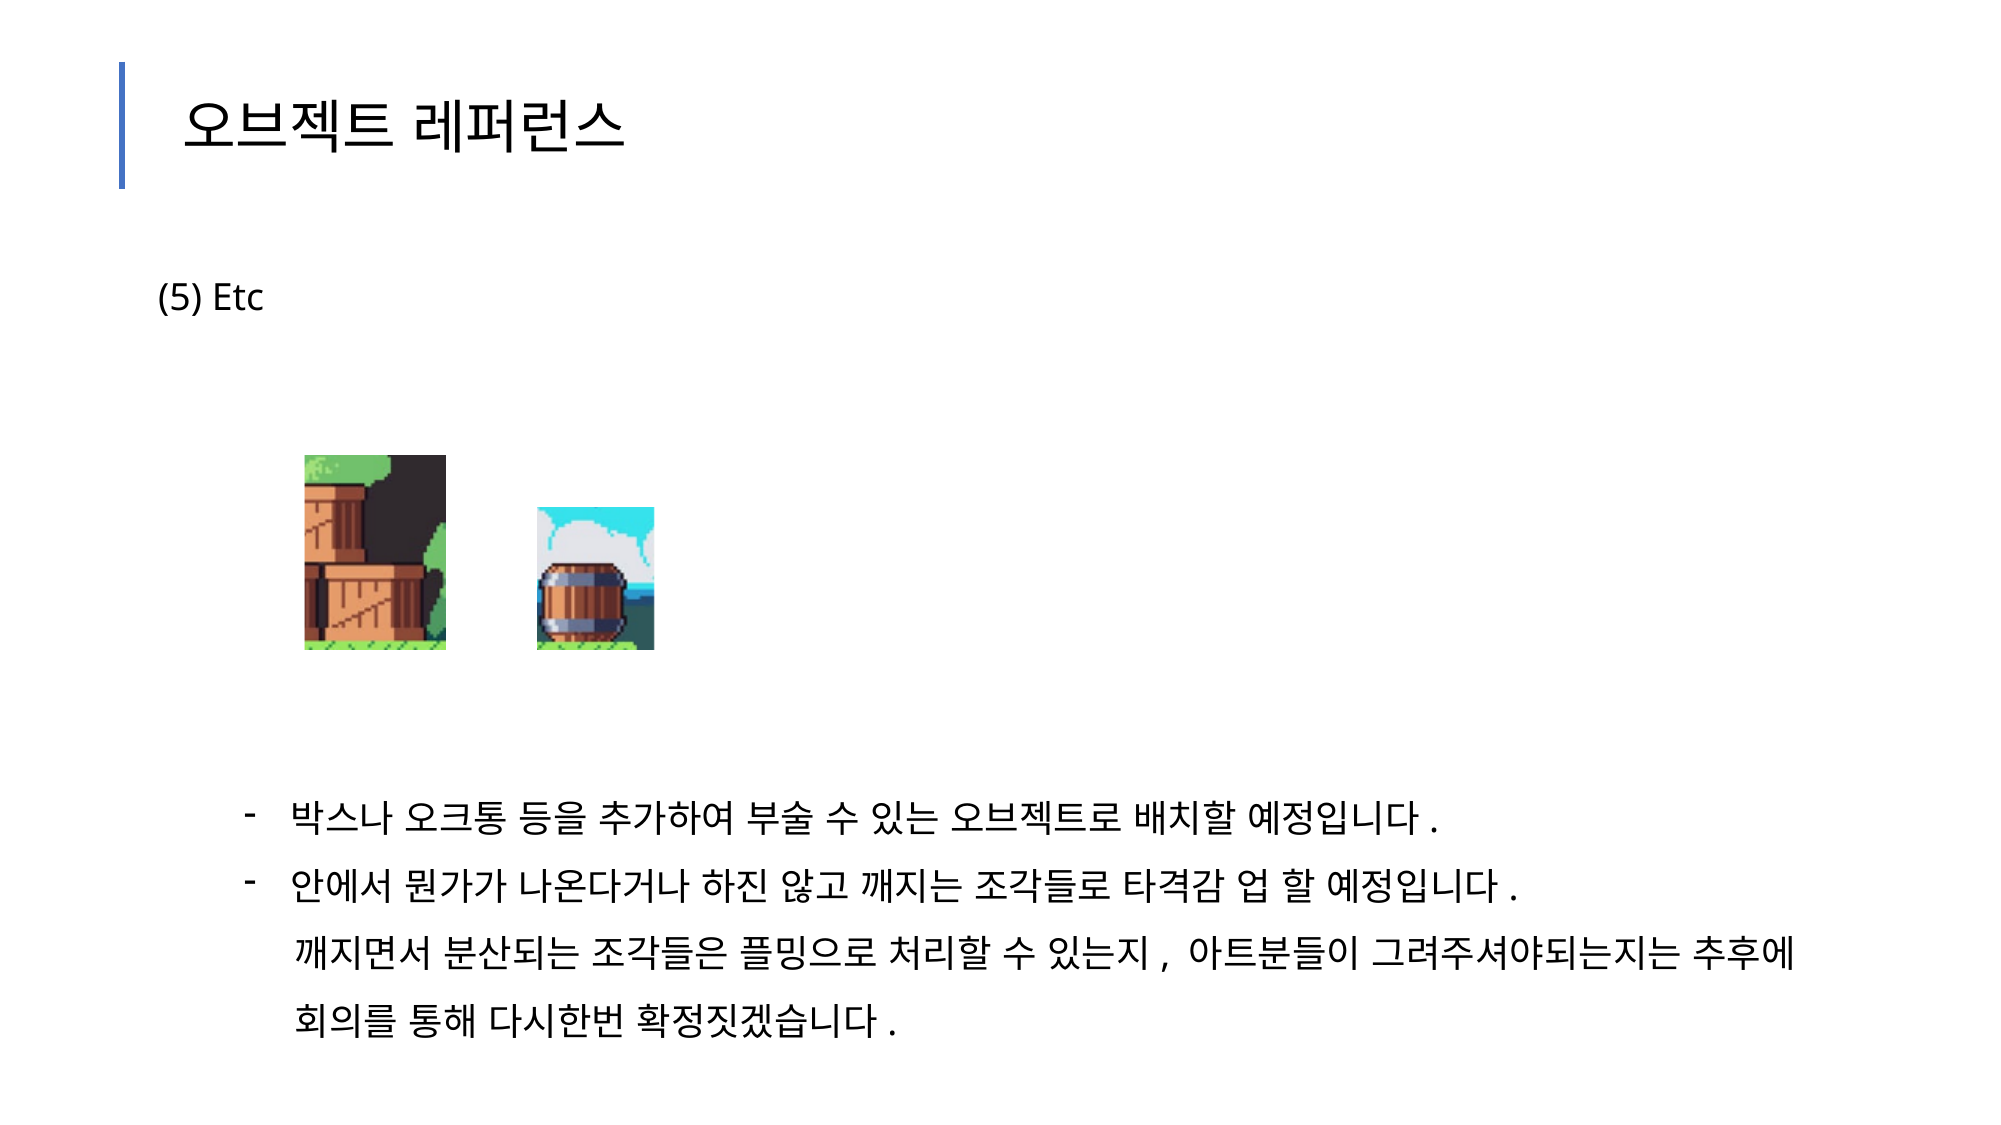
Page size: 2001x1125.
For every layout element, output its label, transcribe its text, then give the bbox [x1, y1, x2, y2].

text_box 박스나 오크통 등을 추가하여 부술 수 있는 오브젝트로 배치할 예정입니다. 안에서 뭔가가 나온다거나 하진 않고 깨지는 조각들로 타격감 업 할 예정입니다. 깨지면서 분산되는 조각들은 플밍으로 처리할 수 있는지, 아트분들이 그려주셔야되는지는 추후에 회의를 통해 다시한번 확정짓겠습니다. [229, 765, 1822, 1050]
text_box (5) Etc [143, 265, 386, 326]
picture [272, 455, 446, 650]
picture [536, 507, 692, 650]
text_box 오브젝트 레퍼런스 [167, 82, 642, 168]
